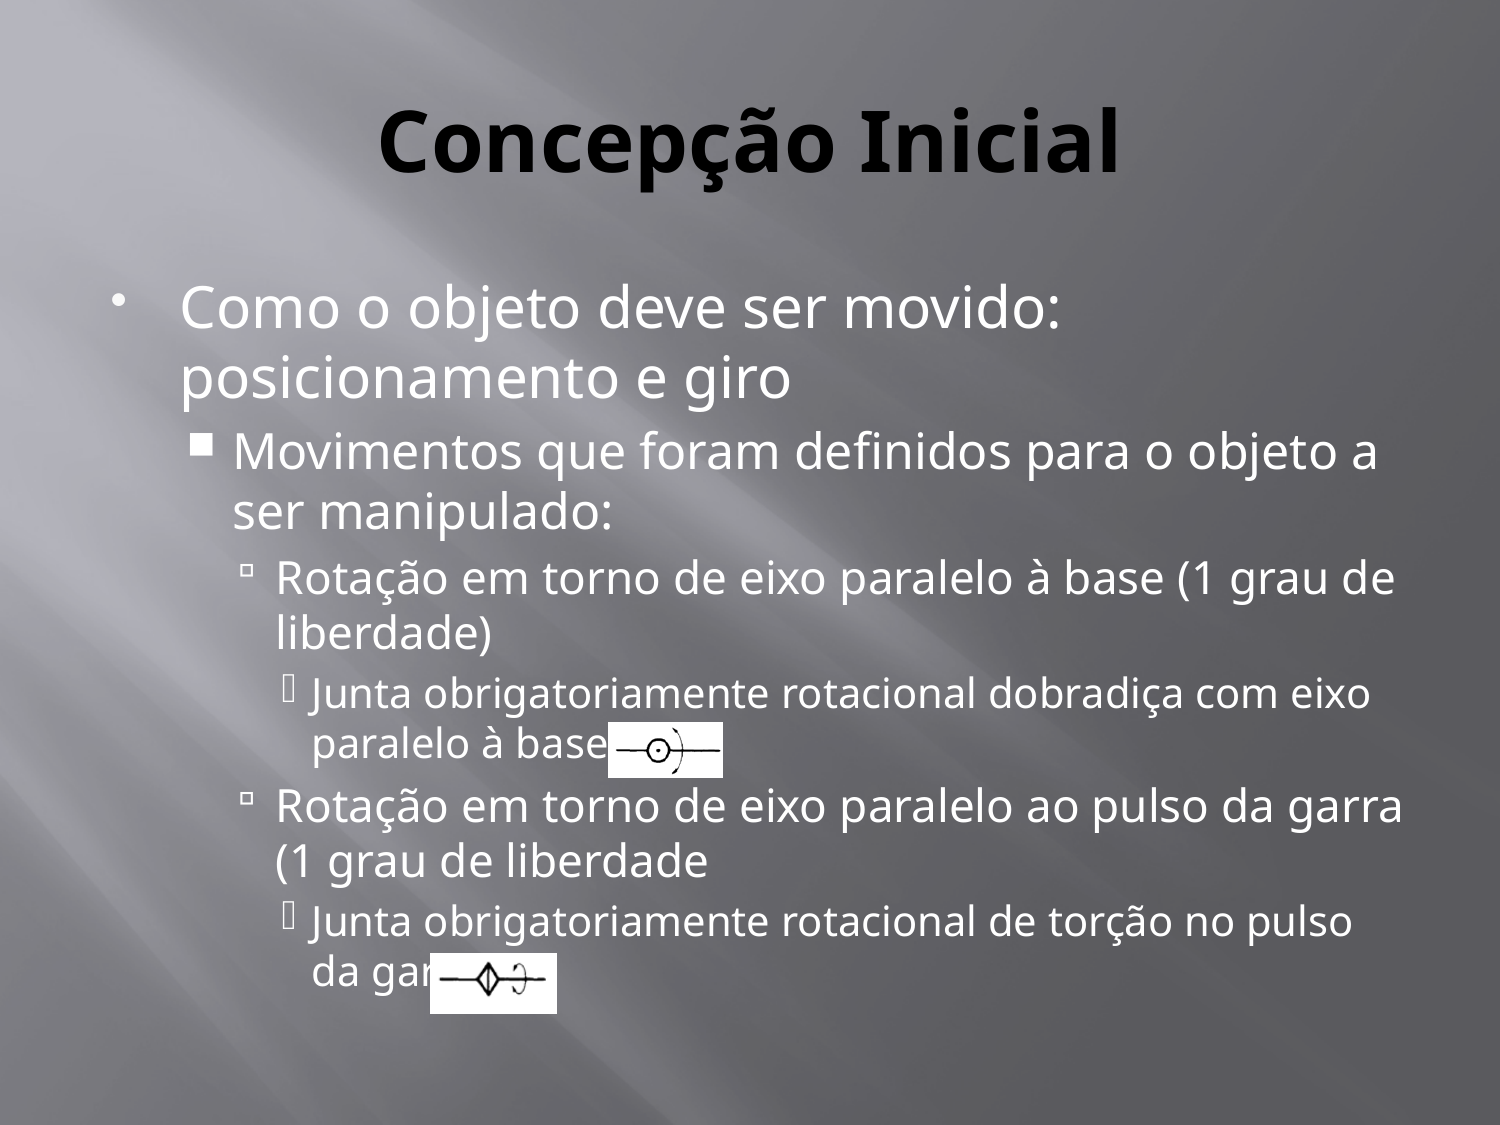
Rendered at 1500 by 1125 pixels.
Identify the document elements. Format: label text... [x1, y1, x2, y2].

list Como o objeto deve ser movido: posicionamento e giro Movimentos que foram definidos para o objeto a ser manipulado: Rotação em torno de eixo paralelo à base (1 grau de liberdade) Junta obrigatoriamente rotacional dobradiça com eixo paralelo à base. Rotação em torno de eixo paralelo ao pulso da garra (1 grau de liberdade Junta obrigatoriamente rotacional de torção no pulso da garra [75, 262, 1425, 1035]
picture [430, 953, 557, 1014]
picture [608, 721, 723, 779]
title Concepção Inicial [75, 45, 1425, 233]
